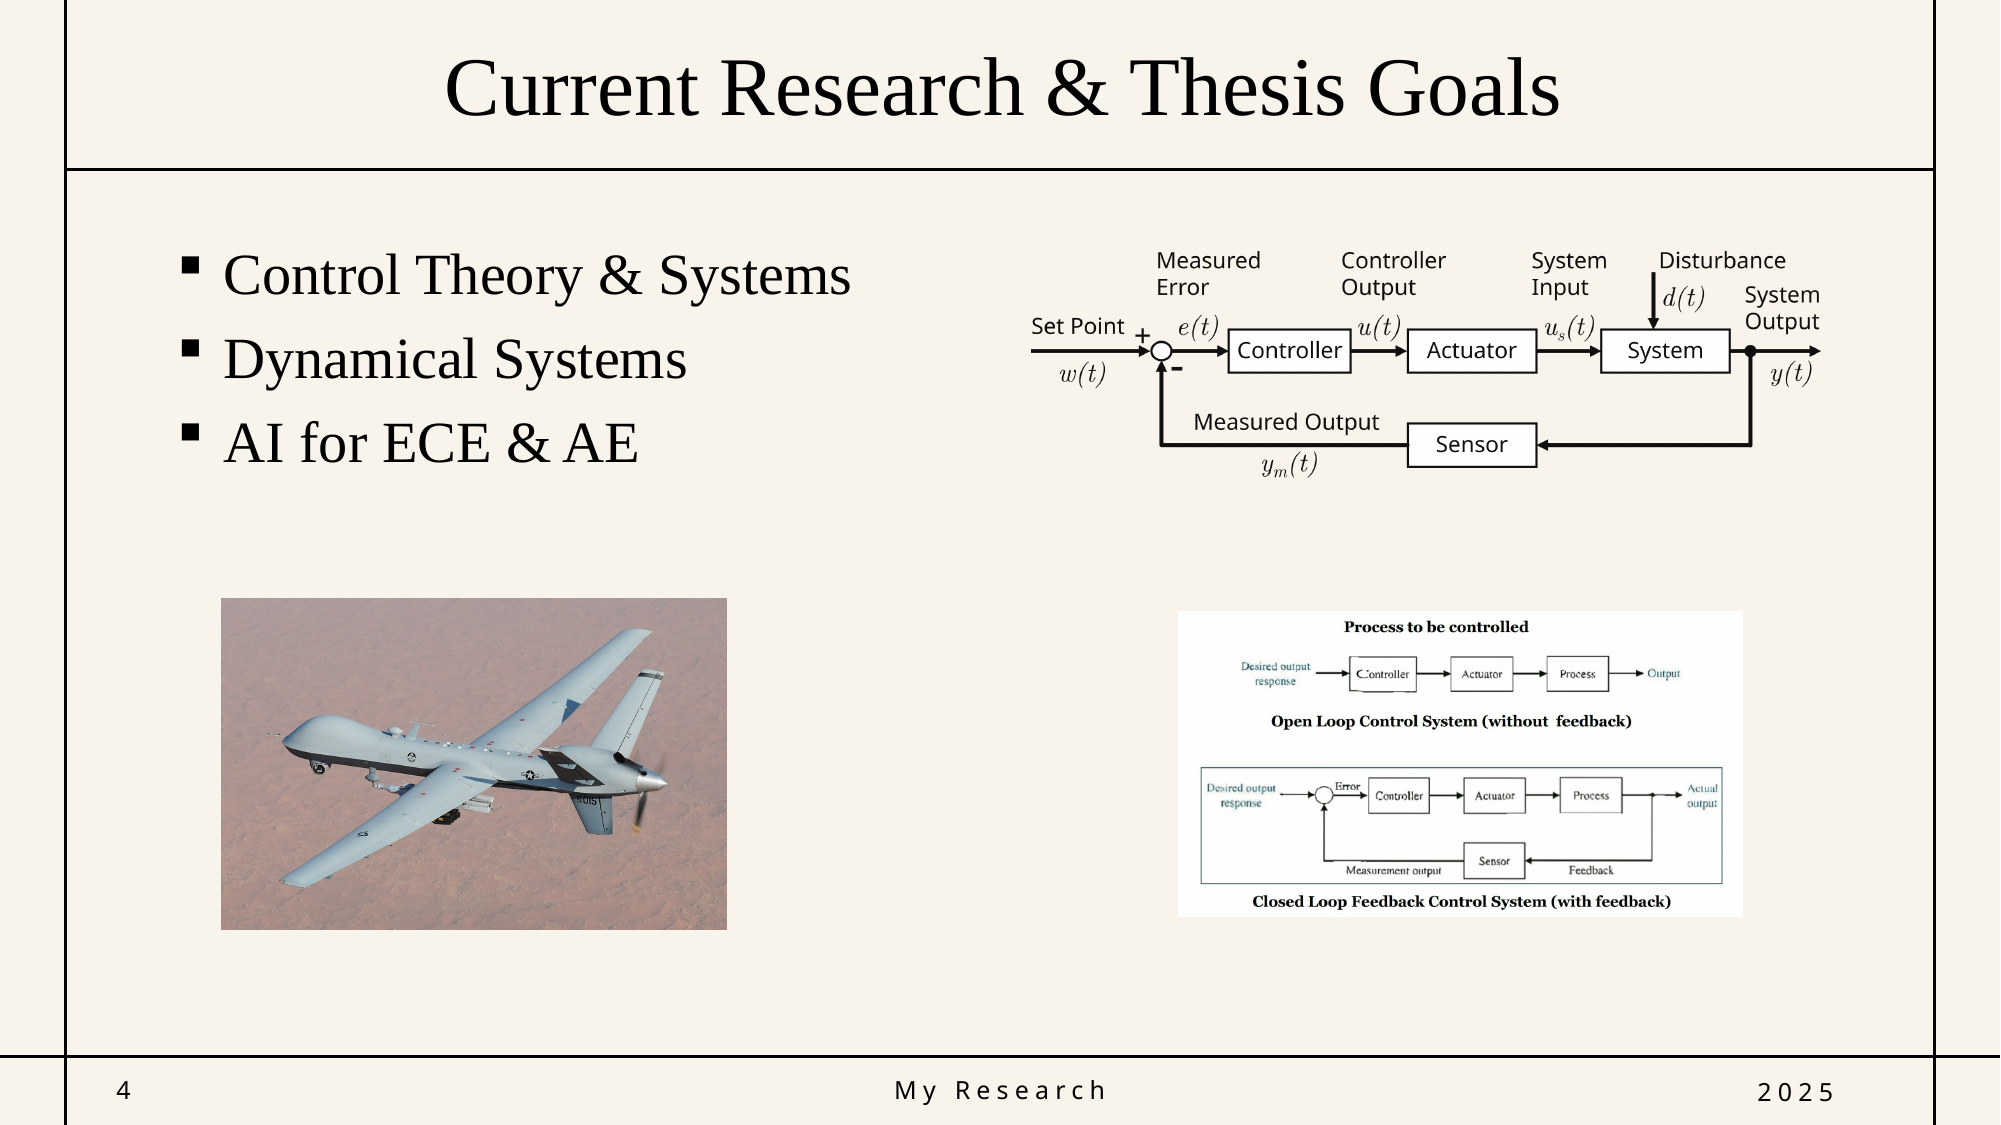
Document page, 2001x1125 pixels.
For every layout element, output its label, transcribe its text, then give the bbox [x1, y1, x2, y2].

slide_number 4 [101, 1069, 258, 1115]
list Control Theory & Systems Dynamical Systems AI for ECE & AE [161, 236, 1850, 986]
picture [1178, 611, 1743, 917]
picture [221, 598, 727, 930]
footer My Research [788, 1069, 1211, 1115]
slide_number 2025 [1742, 1069, 1899, 1115]
title Current Research & Thesis Goals [334, 8, 1674, 168]
picture [1031, 251, 1821, 478]
